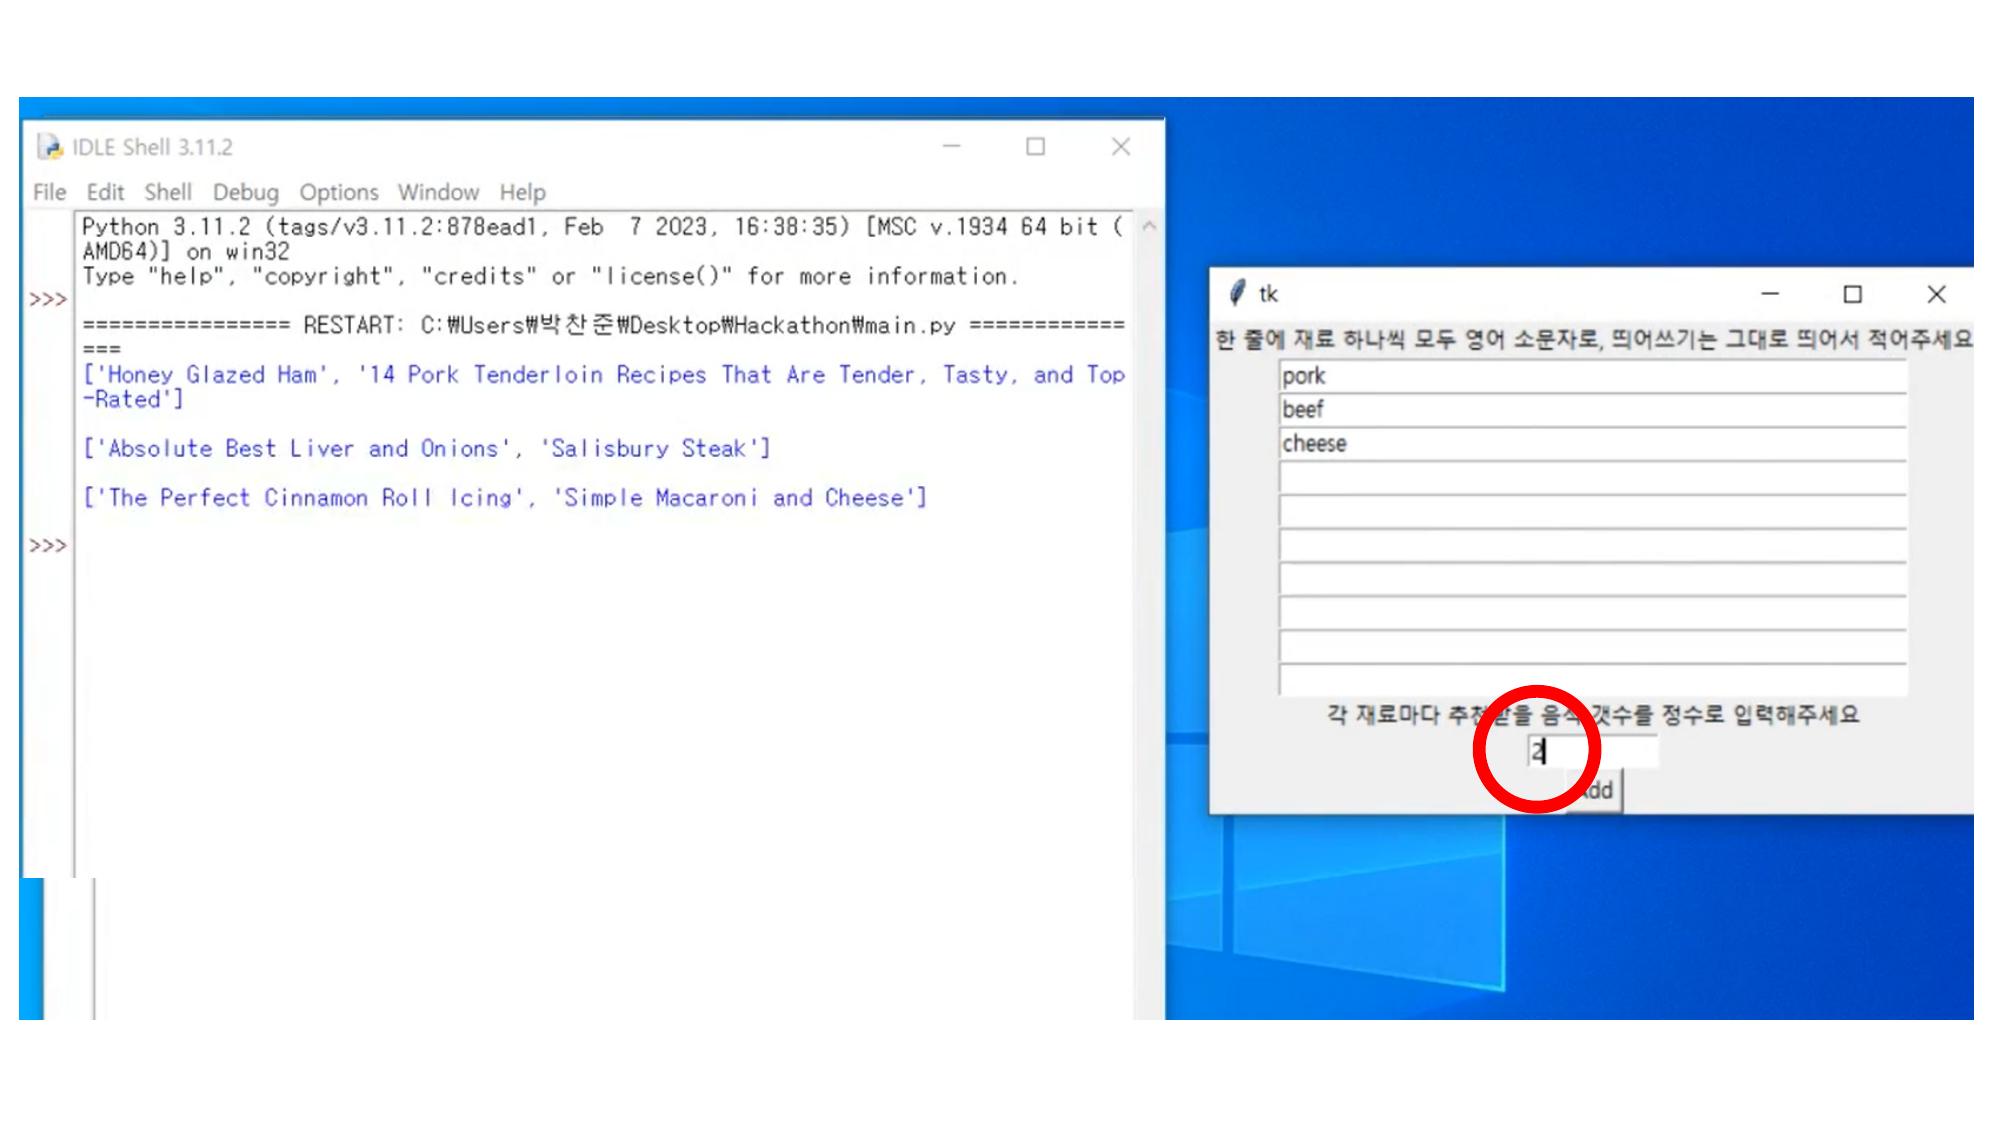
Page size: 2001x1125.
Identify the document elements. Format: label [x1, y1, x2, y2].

picture [19, 97, 1974, 1020]
